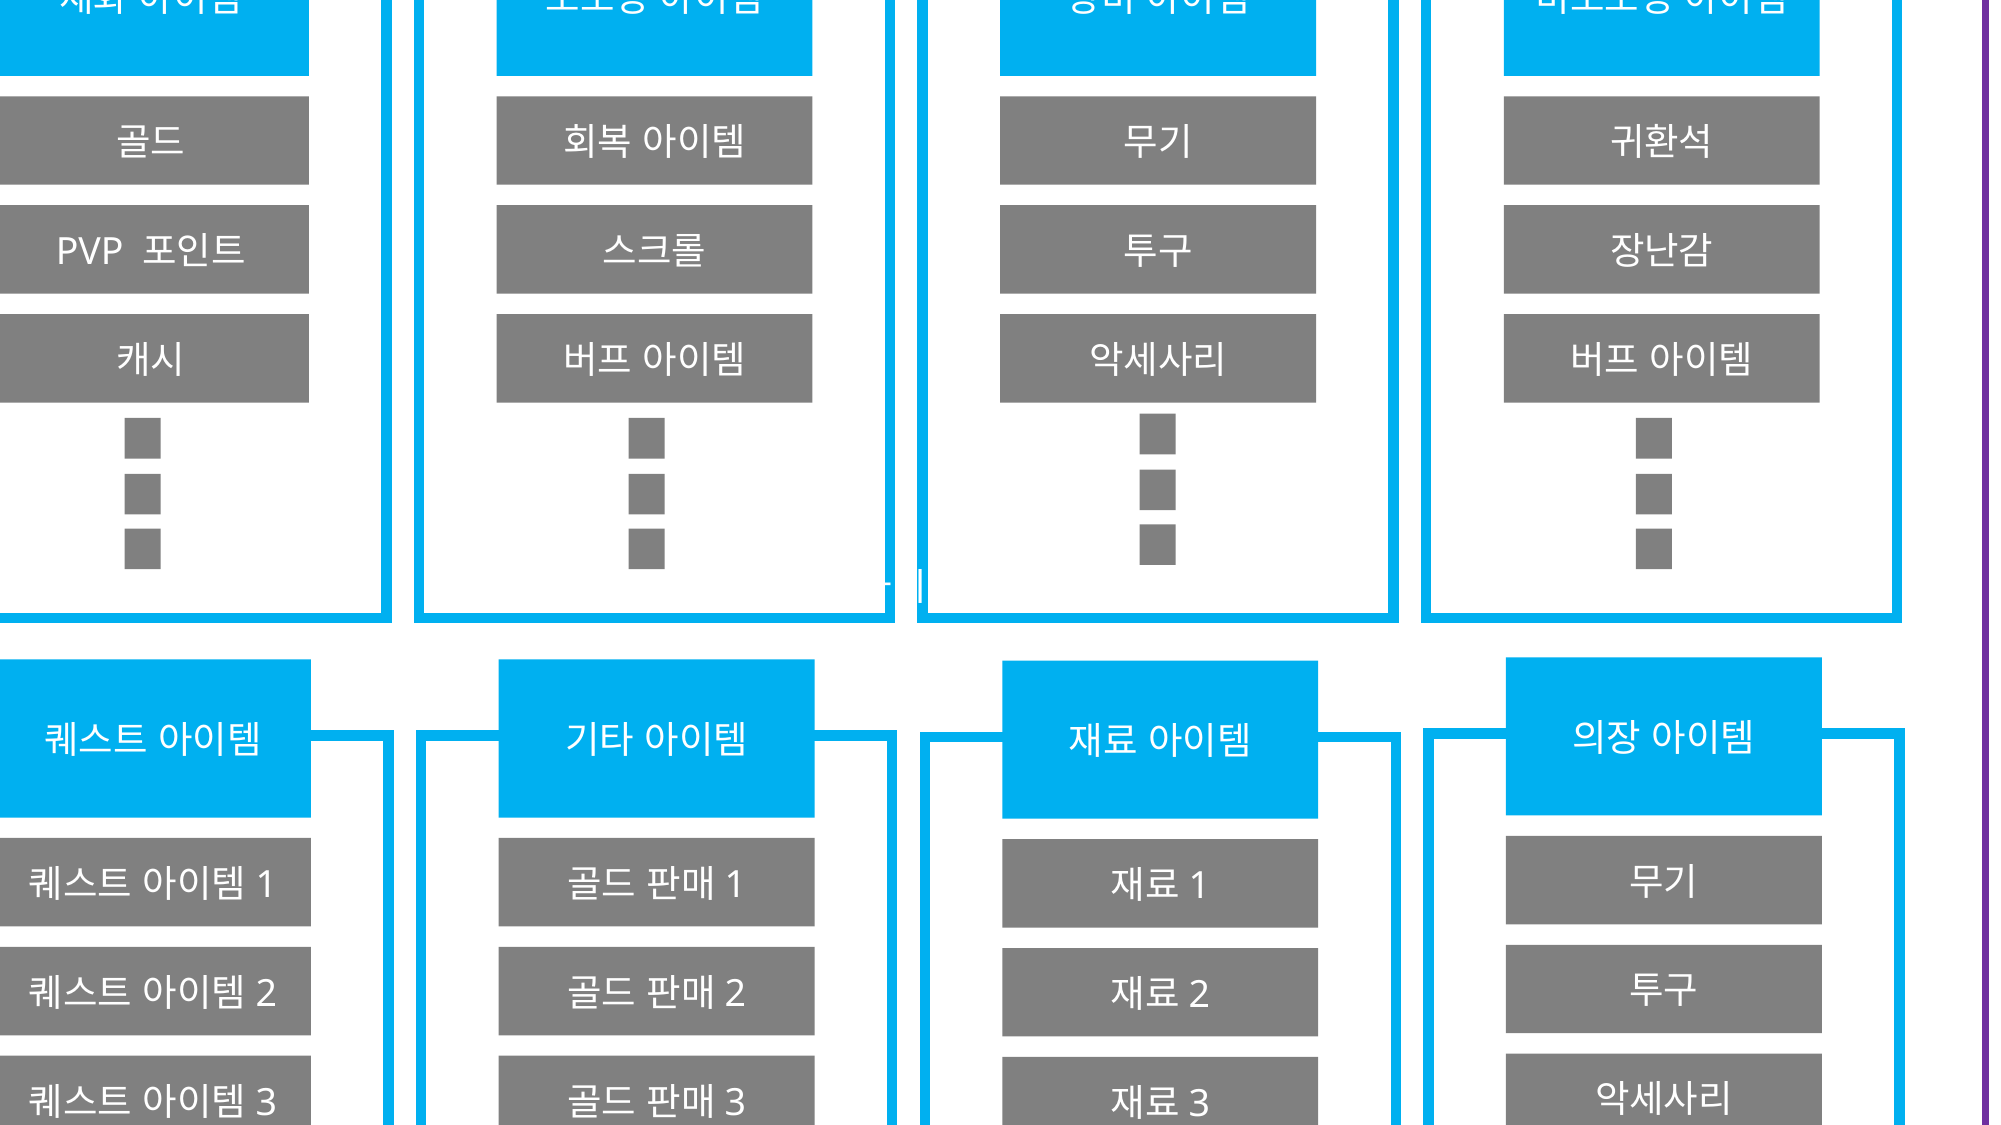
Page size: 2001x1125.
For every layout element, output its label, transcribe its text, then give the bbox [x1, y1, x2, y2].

text_box [1425, 0, 1898, 619]
text_box [1427, 733, 1900, 1125]
text_box 비소모성 아이템 [1503, 0, 1821, 77]
text_box 버프 아이템 [1503, 313, 1821, 404]
text_box 의장 아이템 [1505, 656, 1823, 816]
text_box 아이템 [0, 0, 1986, 1125]
text_box 장난감 [1503, 204, 1821, 295]
text_box 악세사리 [1505, 1053, 1823, 1125]
text_box 투구 [1505, 944, 1823, 1034]
text_box [1635, 473, 1673, 516]
text_box 무기 [1505, 835, 1823, 925]
text_box [1635, 528, 1673, 570]
text_box [1635, 417, 1673, 460]
text_box 귀환석 [1503, 95, 1821, 186]
